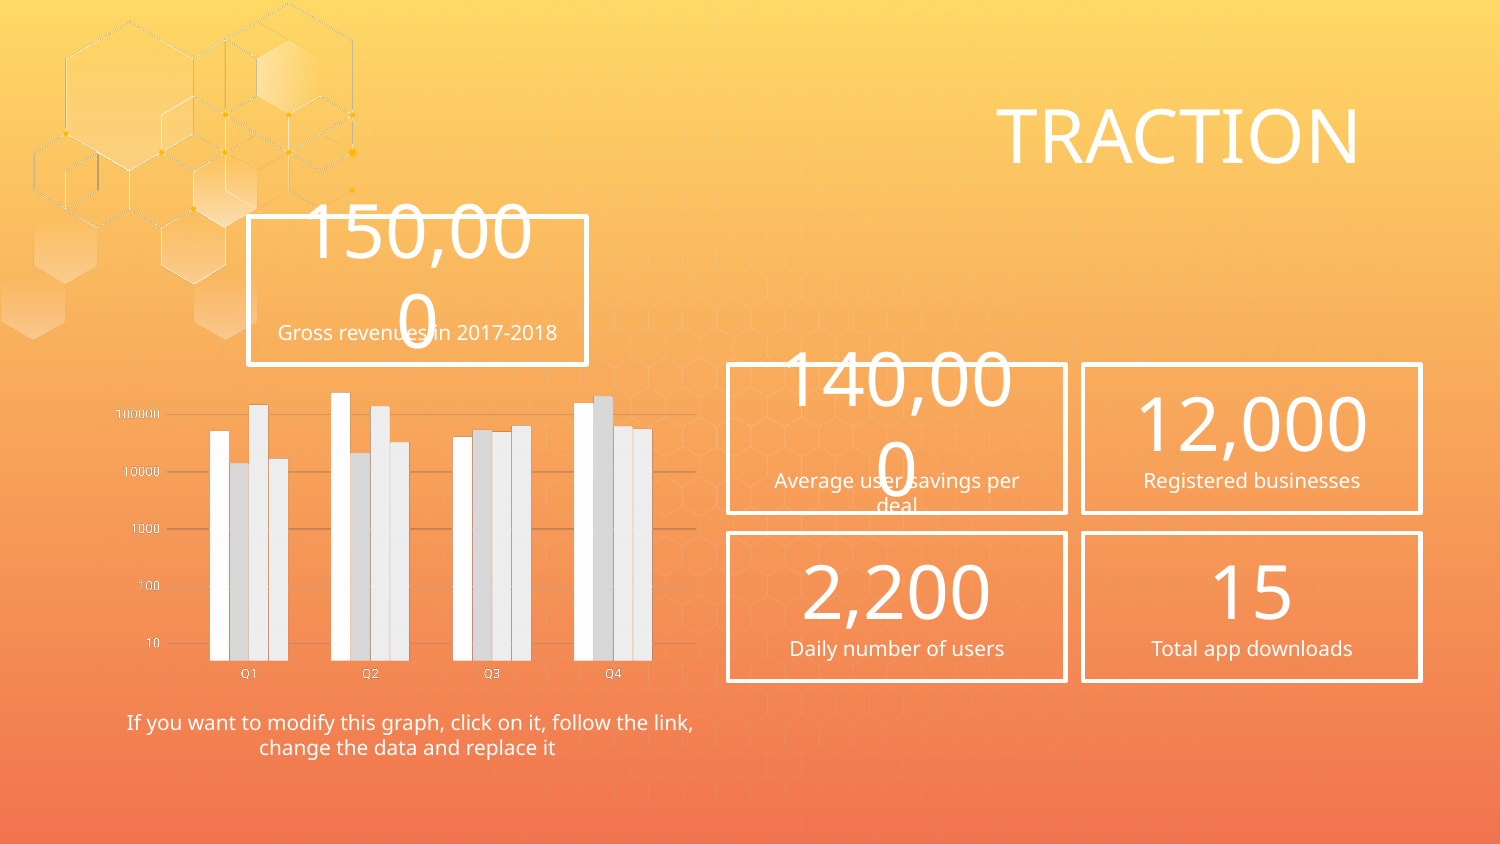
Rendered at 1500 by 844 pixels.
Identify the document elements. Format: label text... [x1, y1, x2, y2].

title TRACTION [0, 83, 1378, 194]
title 2,200 [758, 552, 1036, 620]
picture [1085, 535, 1398, 679]
title 12,000 [1113, 384, 1391, 452]
subtitle Average user savings per deal [740, 452, 1054, 513]
subtitle Registered businesses [1095, 452, 1409, 513]
title 140,000 [758, 384, 1036, 459]
picture [1085, 367, 1398, 511]
subtitle Daily number of users [740, 620, 1054, 682]
title 150,000 [278, 236, 557, 304]
picture [0, 0, 1398, 844]
subtitle Total app downloads [1095, 620, 1409, 682]
subtitle Gross revenues in 2017-2018 [261, 304, 574, 365]
subtitle If you want to modify this graph, click on it, follow the link, change the data and replace it [107, 714, 714, 775]
title 15 [1113, 552, 1391, 620]
